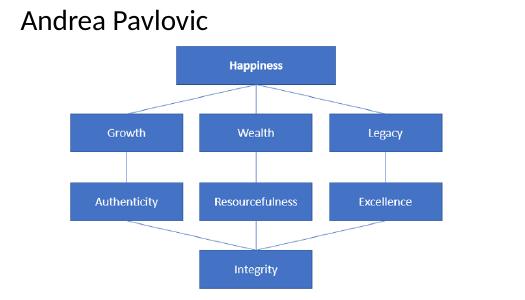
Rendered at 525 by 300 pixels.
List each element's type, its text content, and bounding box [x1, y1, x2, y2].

title Andrea Pavlovic [5, 5, 453, 37]
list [64, 40, 450, 294]
